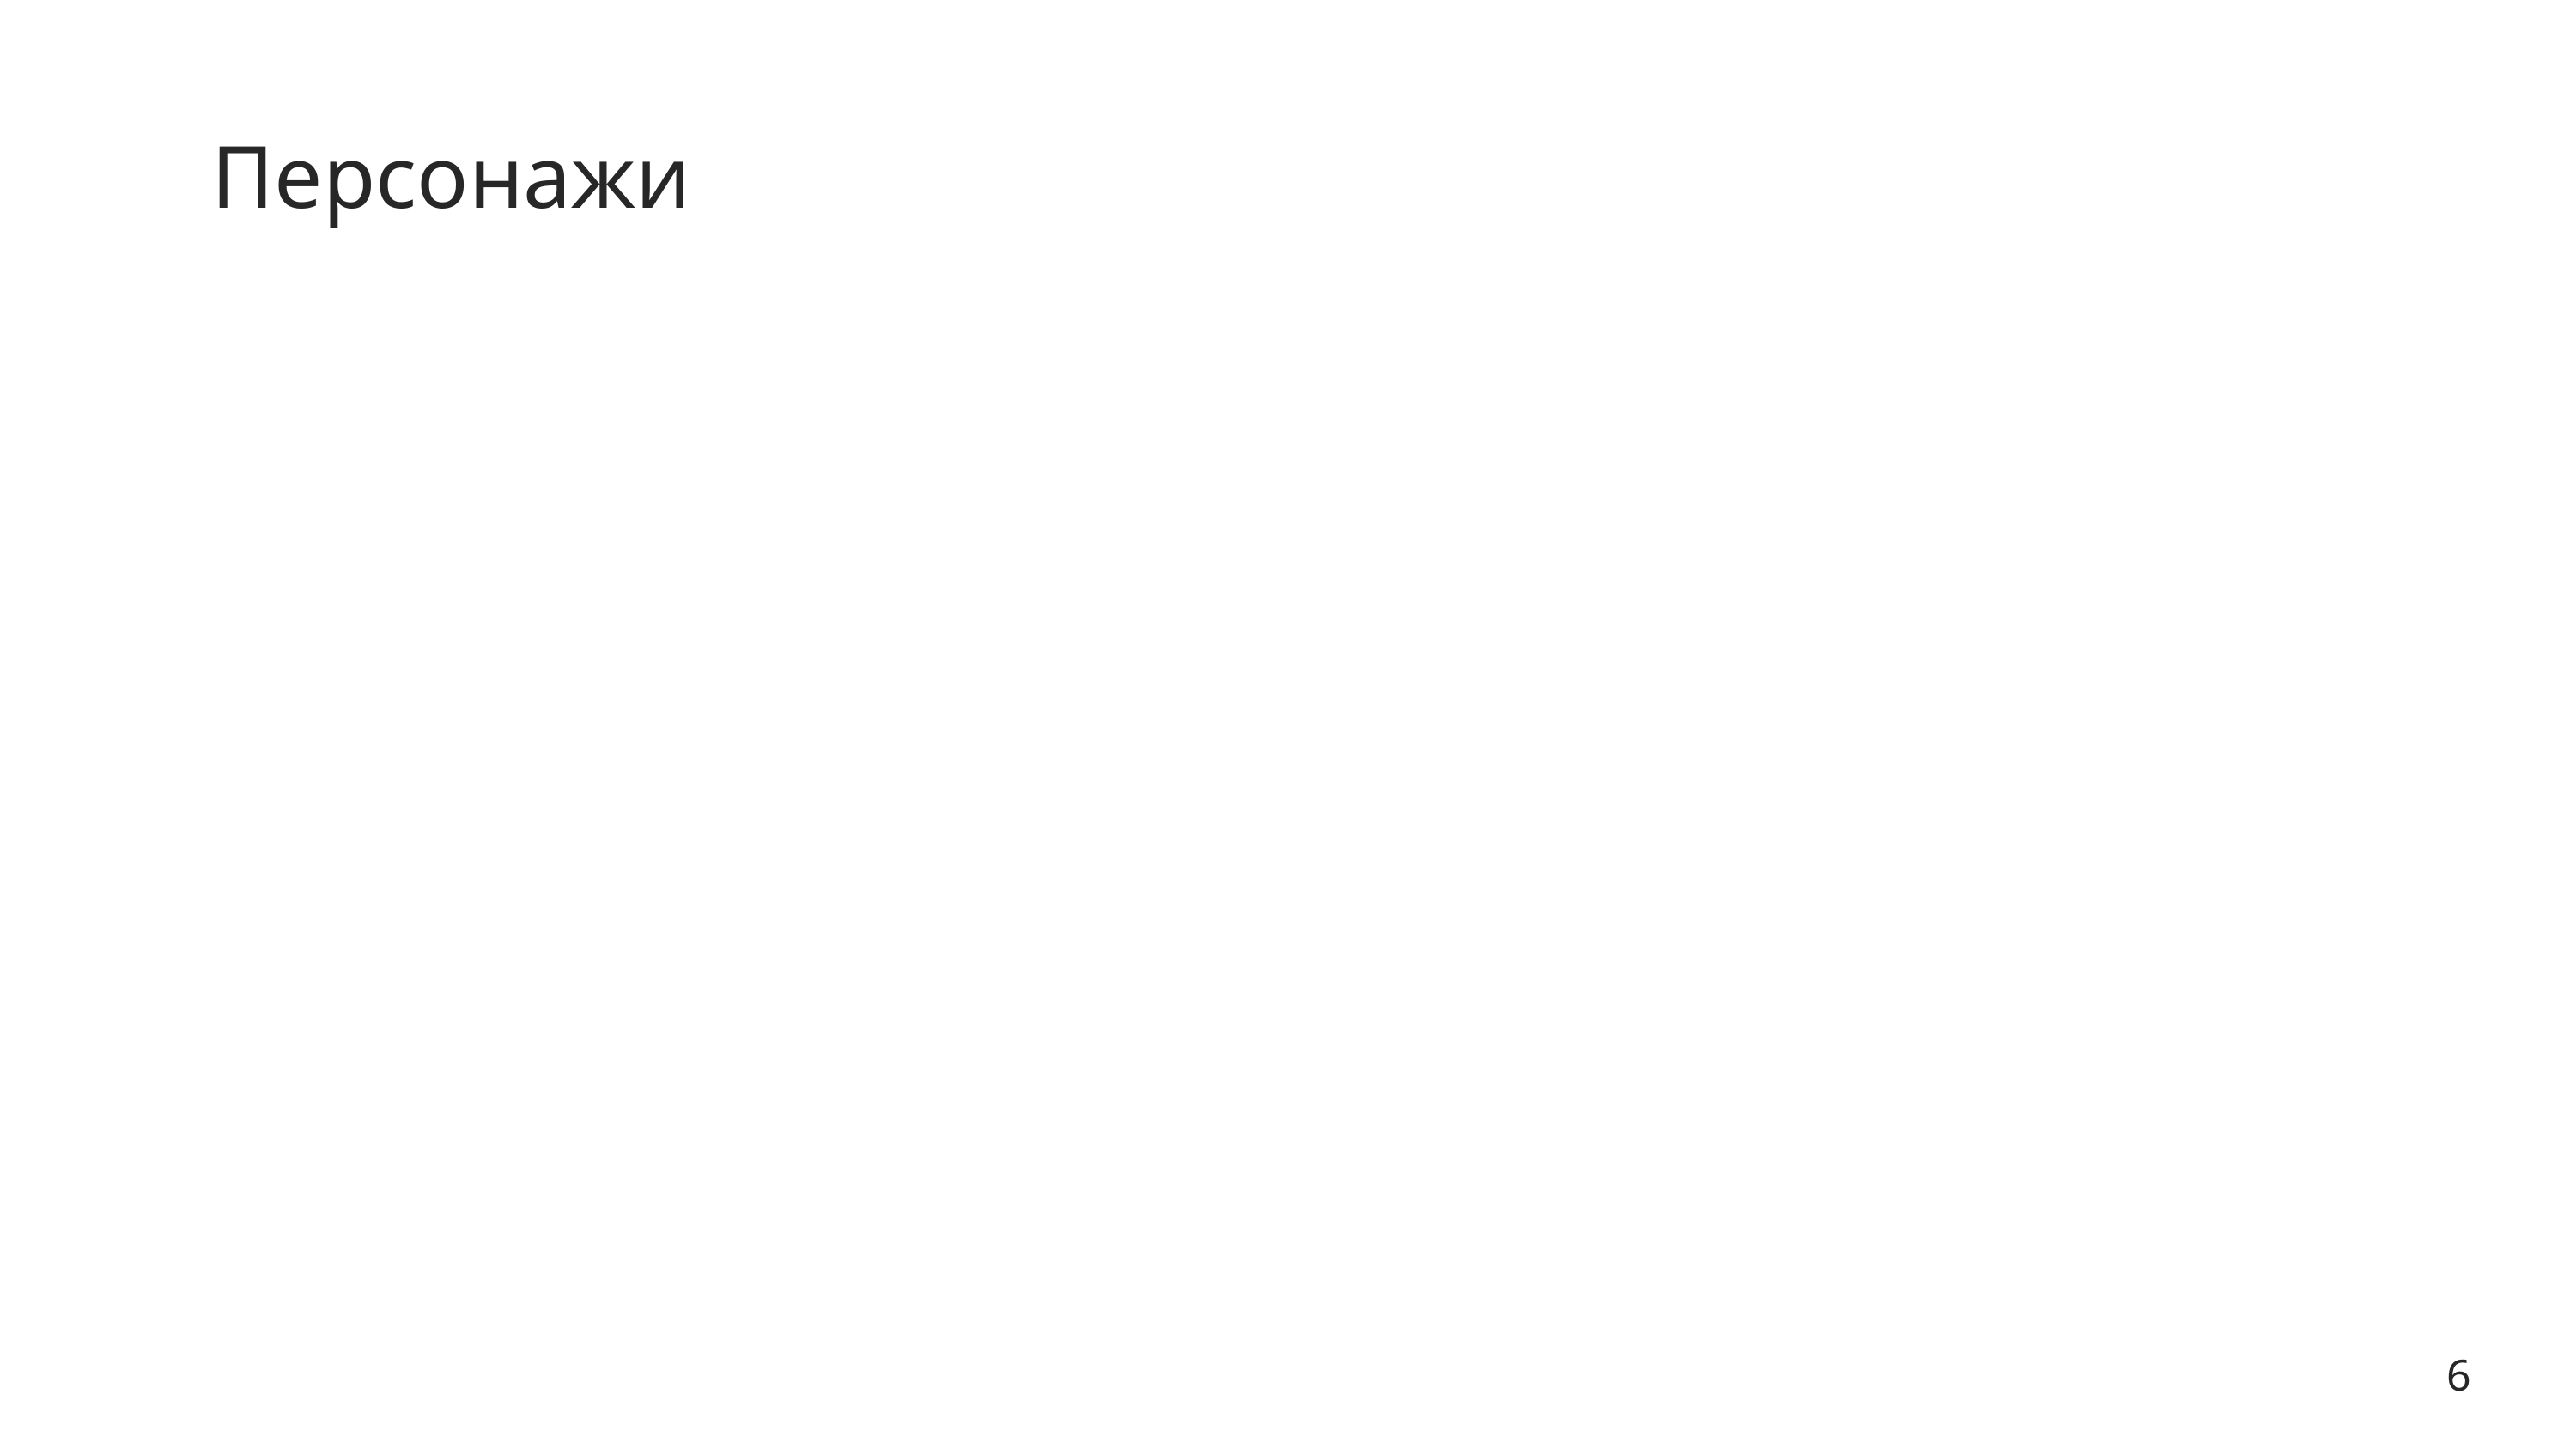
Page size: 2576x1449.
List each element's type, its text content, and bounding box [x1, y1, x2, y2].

text_box Персонажи [211, 120, 744, 226]
text_box 6 [2446, 1347, 2526, 1400]
